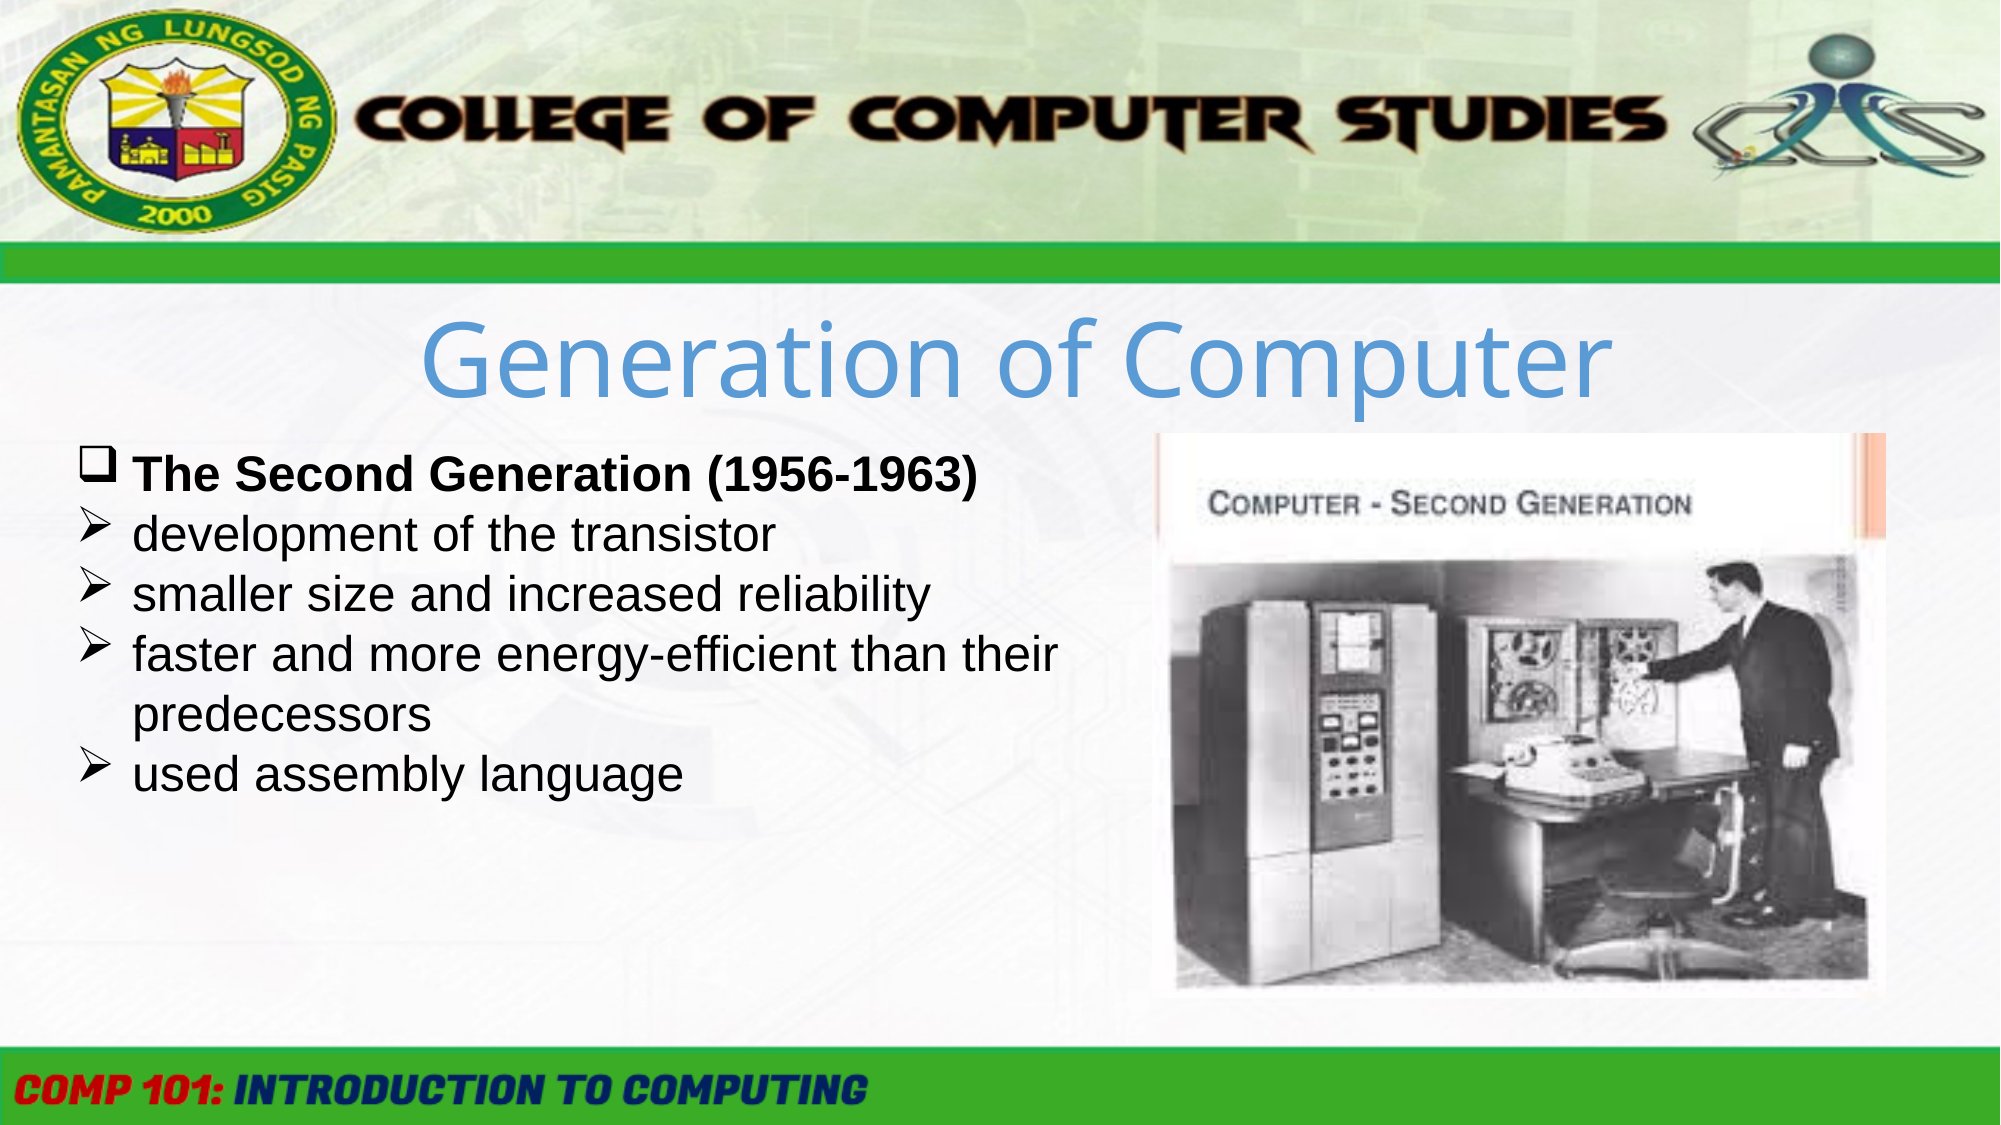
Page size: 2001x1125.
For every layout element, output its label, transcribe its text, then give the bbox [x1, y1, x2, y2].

picture [0, 0, 2000, 1125]
text_box Generation of Computer [304, 277, 1729, 433]
text_box The Second Generation (1956-1963) development of the transistor smaller size and increased reliability faster and more energy-efficient than their predecessors used assembly language [61, 433, 1150, 924]
